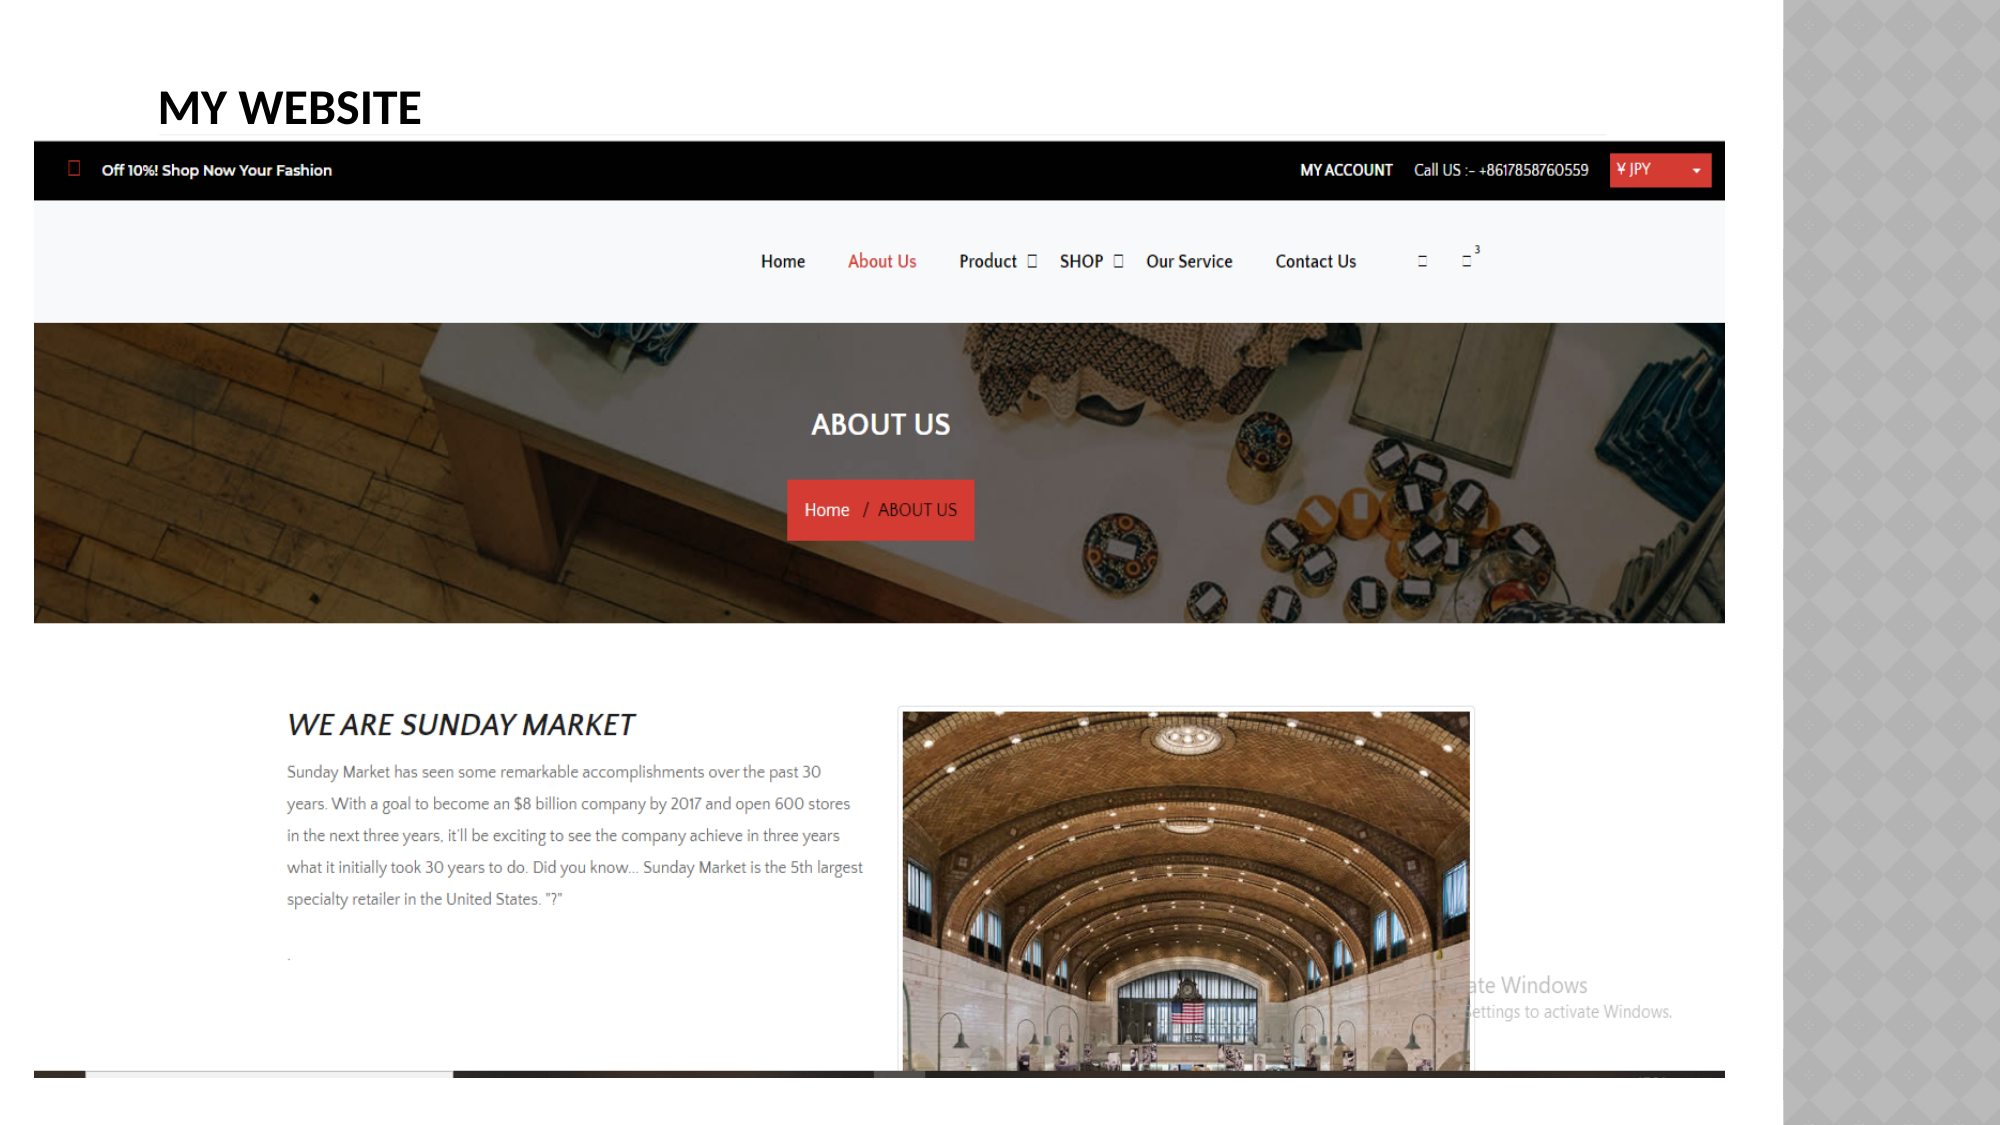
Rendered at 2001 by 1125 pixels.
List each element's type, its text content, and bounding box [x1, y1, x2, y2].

title MY WEBSITE [150, 63, 684, 133]
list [28, 134, 1726, 1078]
